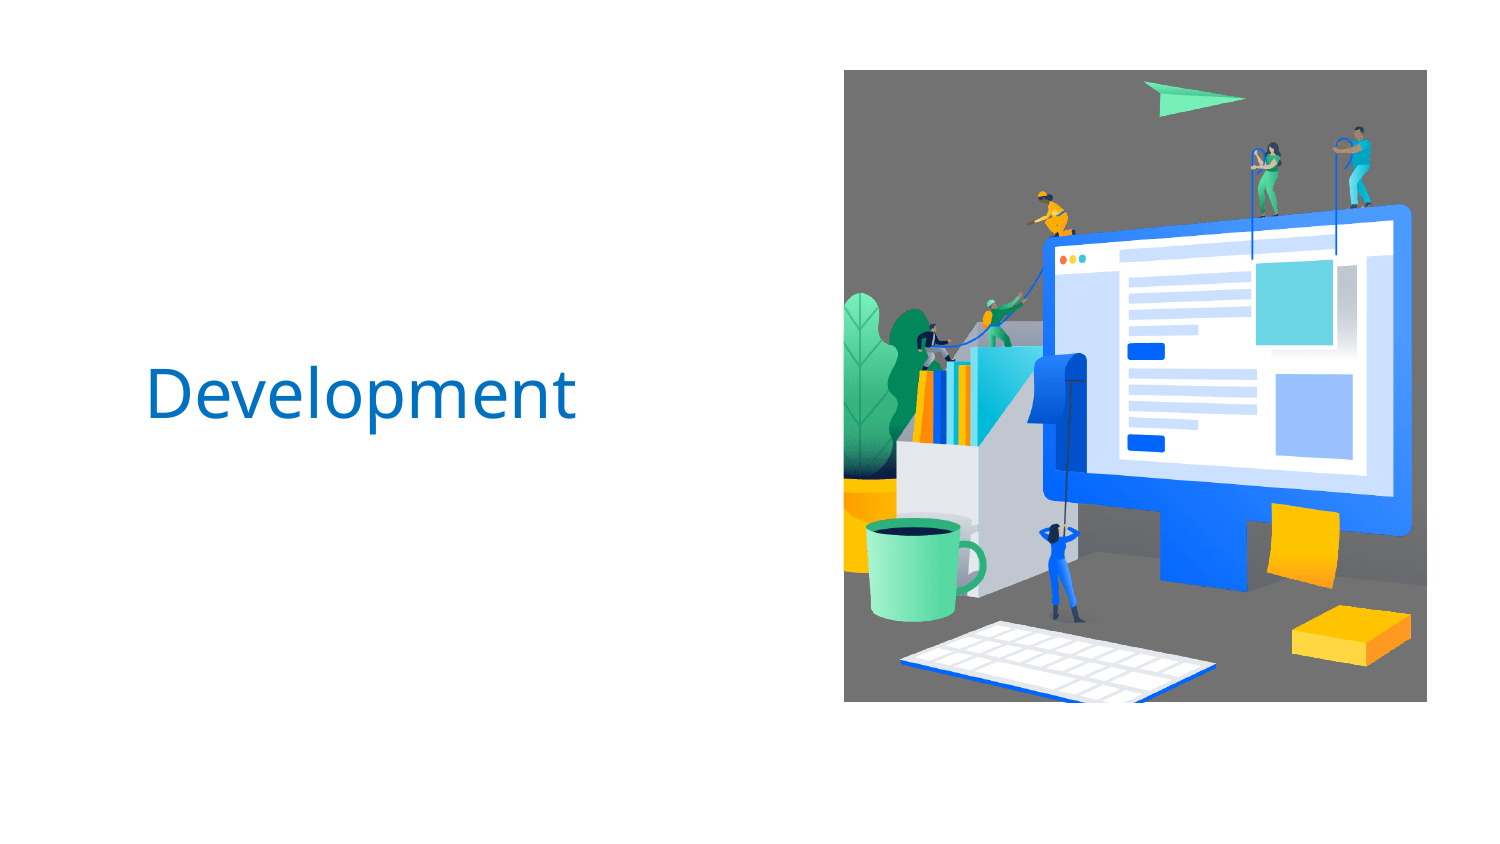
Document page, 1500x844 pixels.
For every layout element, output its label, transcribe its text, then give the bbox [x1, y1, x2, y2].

picture [843, 69, 1428, 703]
title Development [144, 350, 637, 422]
